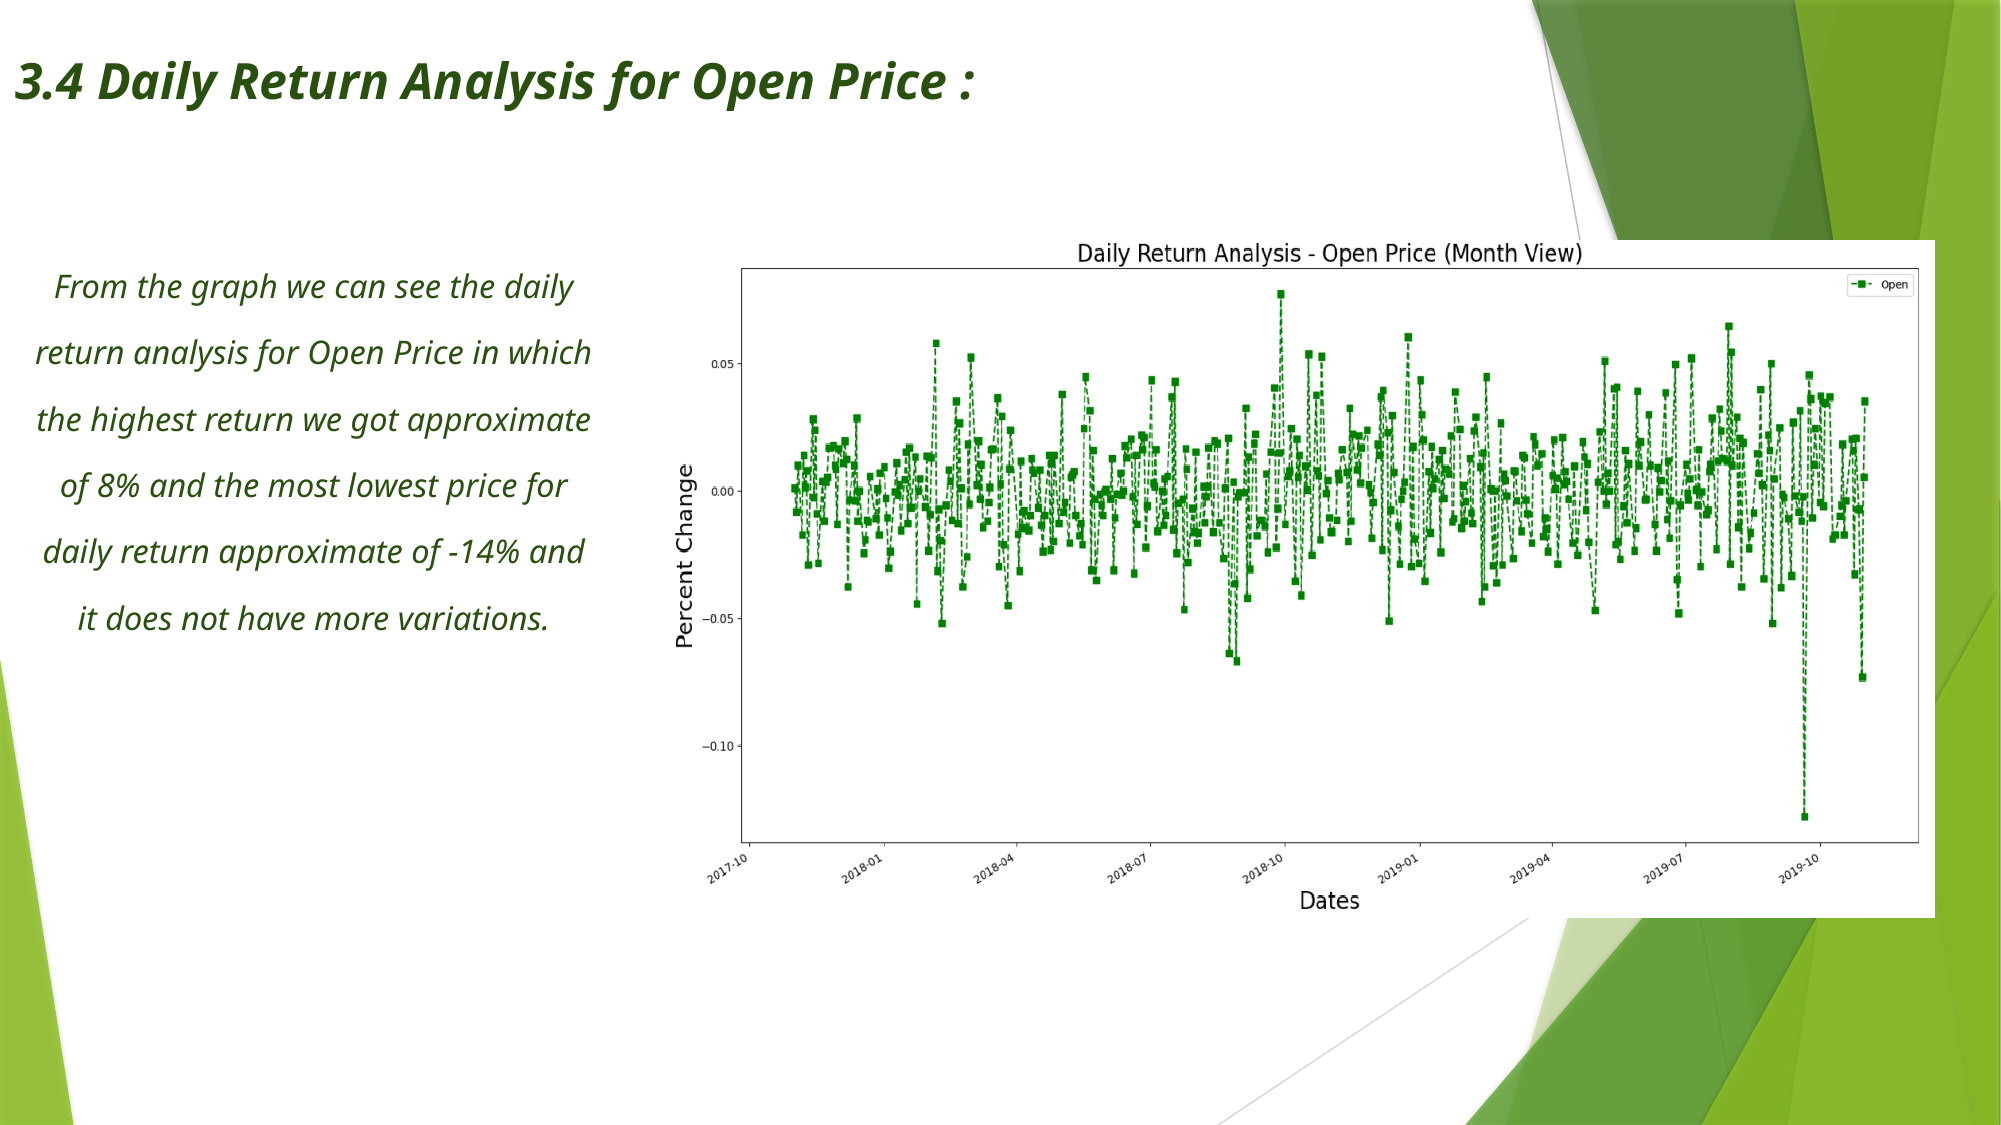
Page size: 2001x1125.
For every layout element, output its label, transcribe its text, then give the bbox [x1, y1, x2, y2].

title 3.4 Daily Return Analysis for Open Price : [0, 29, 1021, 118]
list From the graph we can see the daily return analysis for Open Price in which the highest return we got approximate of 8% and the most lowest price for daily return approximate of -14% and it does not have more variations. [15, 230, 613, 679]
picture [600, 240, 1936, 919]
